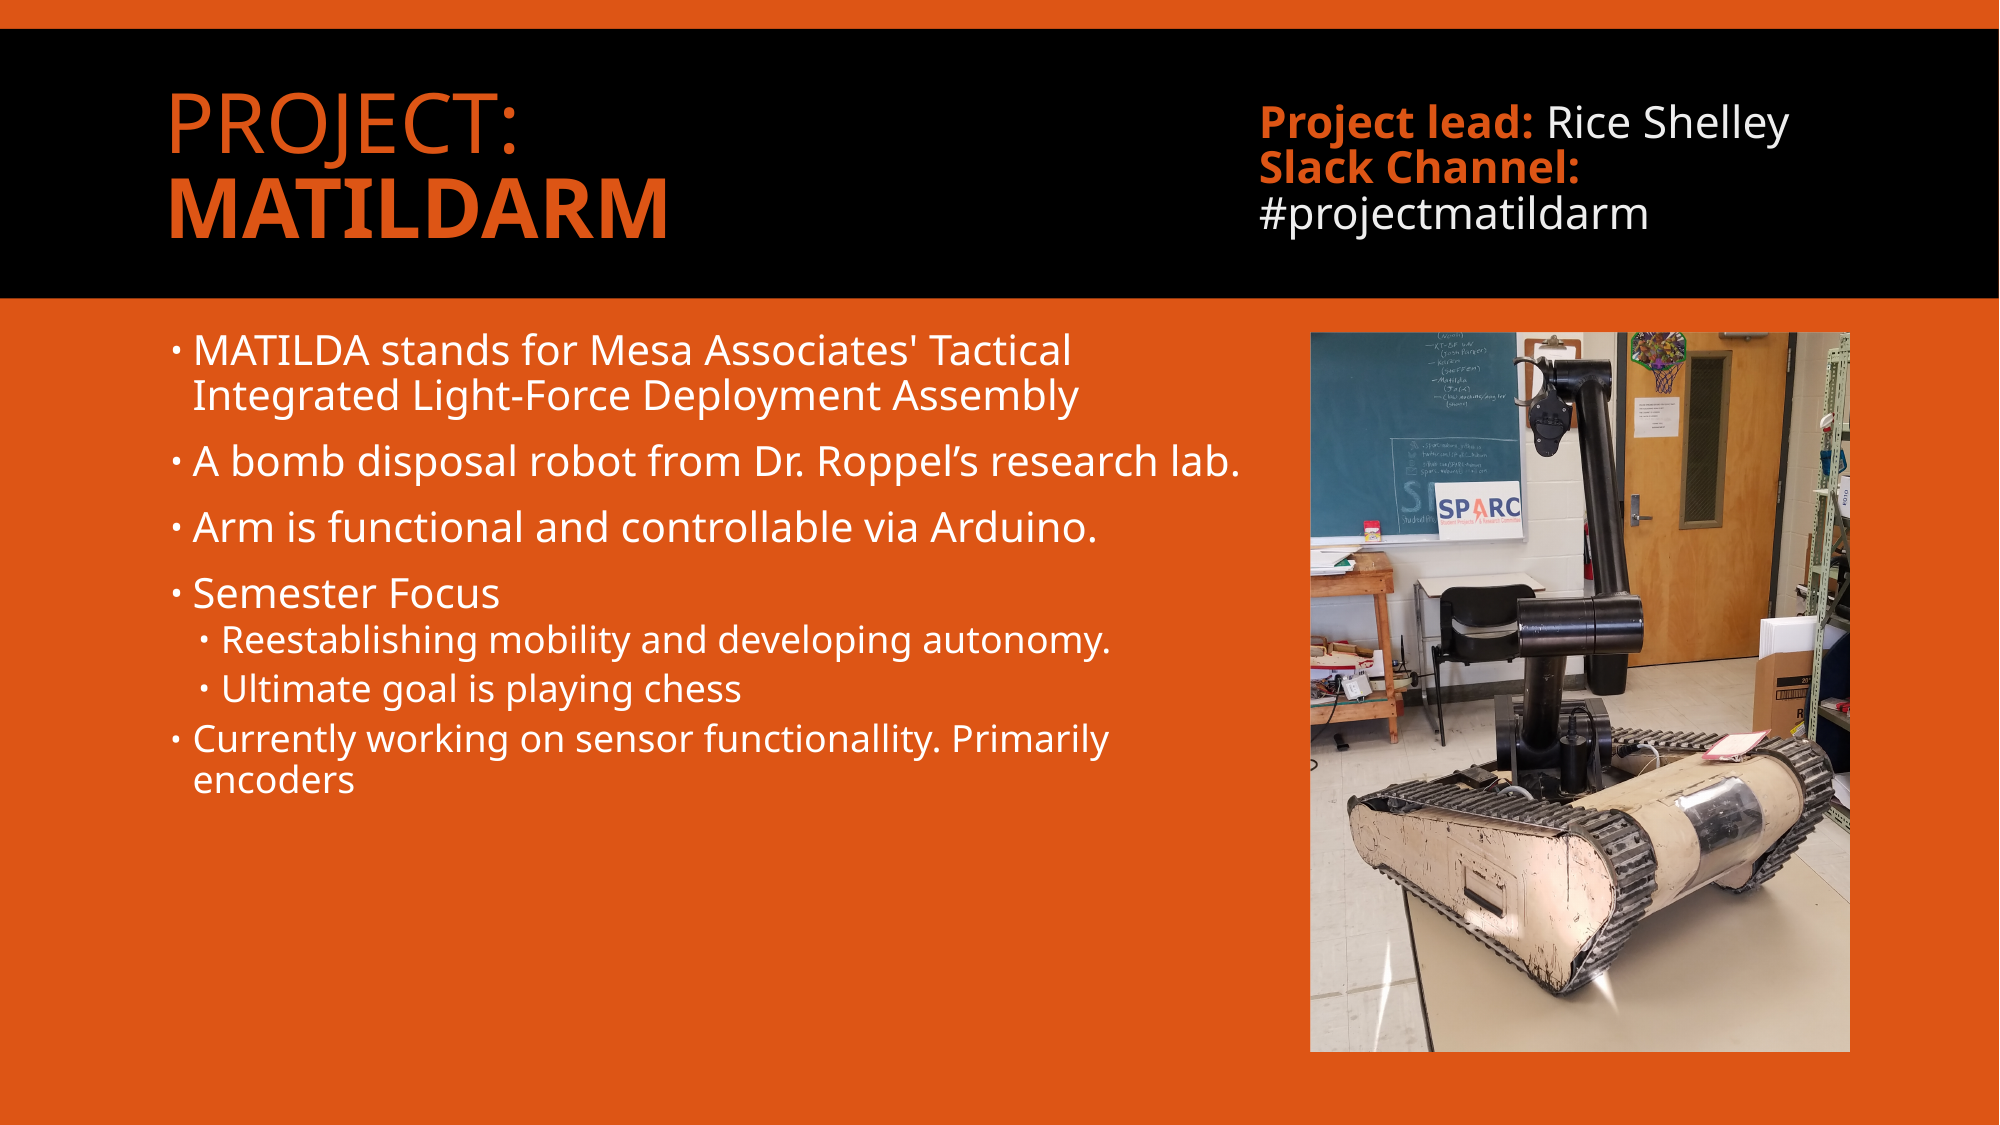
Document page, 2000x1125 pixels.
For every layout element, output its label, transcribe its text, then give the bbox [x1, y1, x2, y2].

text_box Project: MATILDArm [149, 46, 1222, 294]
picture [1220, 333, 1940, 1052]
text_box MATILDA stands for Mesa Associates' Tactical Integrated Light-Force Deployment Assembly A bomb disposal robot from Dr. Roppel’s research lab. Arm is functional and controllable via Arduino. Semester Focus Reestablishing mobility and developing autonomy. Ultimate goal is playing chess Currently working on sensor functionallity. Primarily encoders [149, 322, 1281, 1046]
text_box Project lead: Rice Shelley Slack Channel: #projectmatildarm [1244, 94, 1948, 246]
